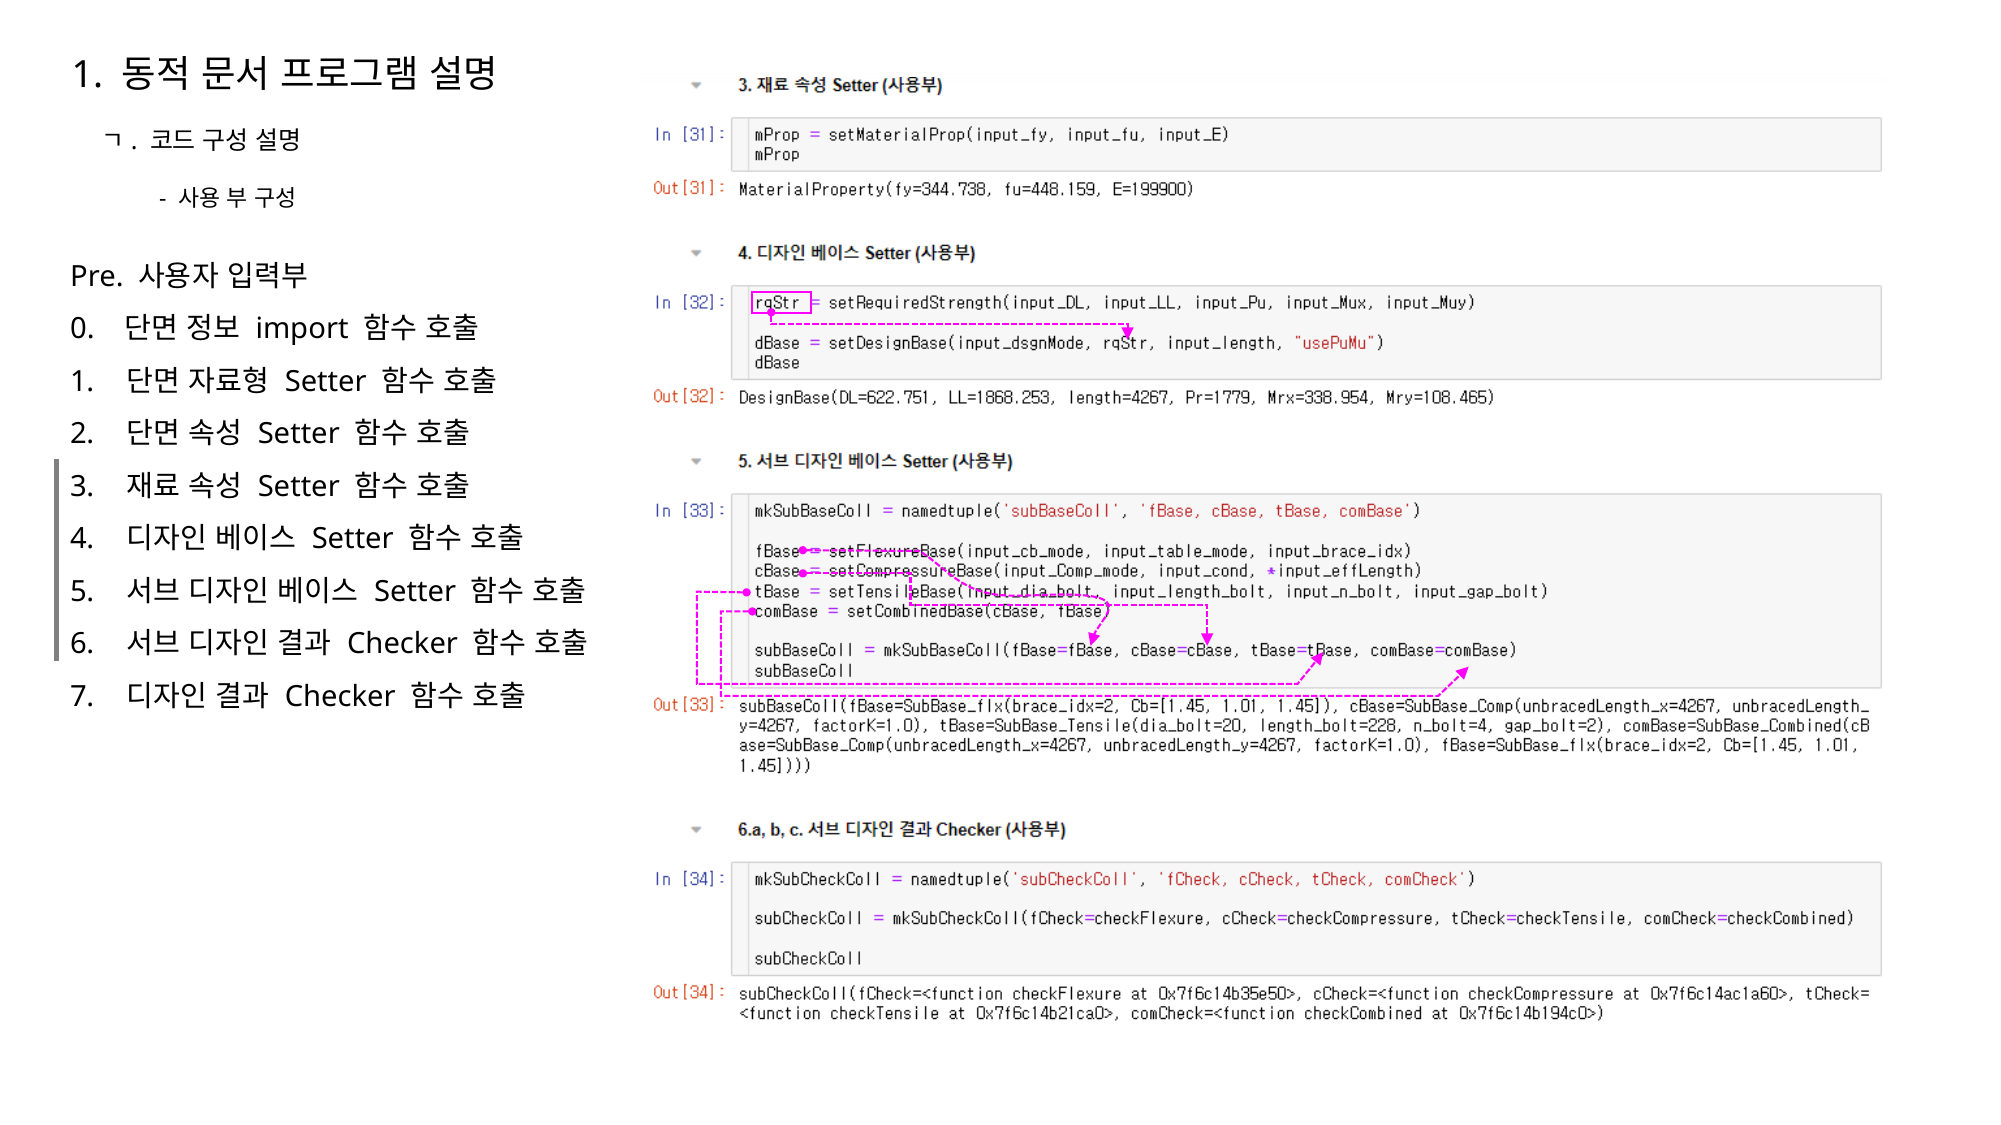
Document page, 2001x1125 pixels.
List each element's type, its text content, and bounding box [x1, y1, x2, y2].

text_box 1. 동적 문서 프로그램 설명 [56, 42, 514, 103]
picture [640, 77, 1886, 1031]
text_box Pre. 사용자 입력부 0. 단면 정보 import 함수 호출 단면 자료형 Setter 함수 호출 단면 속성 Setter 함수 호출 재료 속성 Setter 함수 호출 디자인 베이스 Setter 함수 호출 서브 디자인 베이스 Setter 함수 호출 서브 디자인 결과 Checker 함수 호출 디자인 결과 Checker 함수 호출 [55, 232, 604, 720]
text_box - 사용 부 구성 [144, 176, 313, 219]
text_box ㄱ. 코드 구성 설명 [87, 117, 317, 162]
